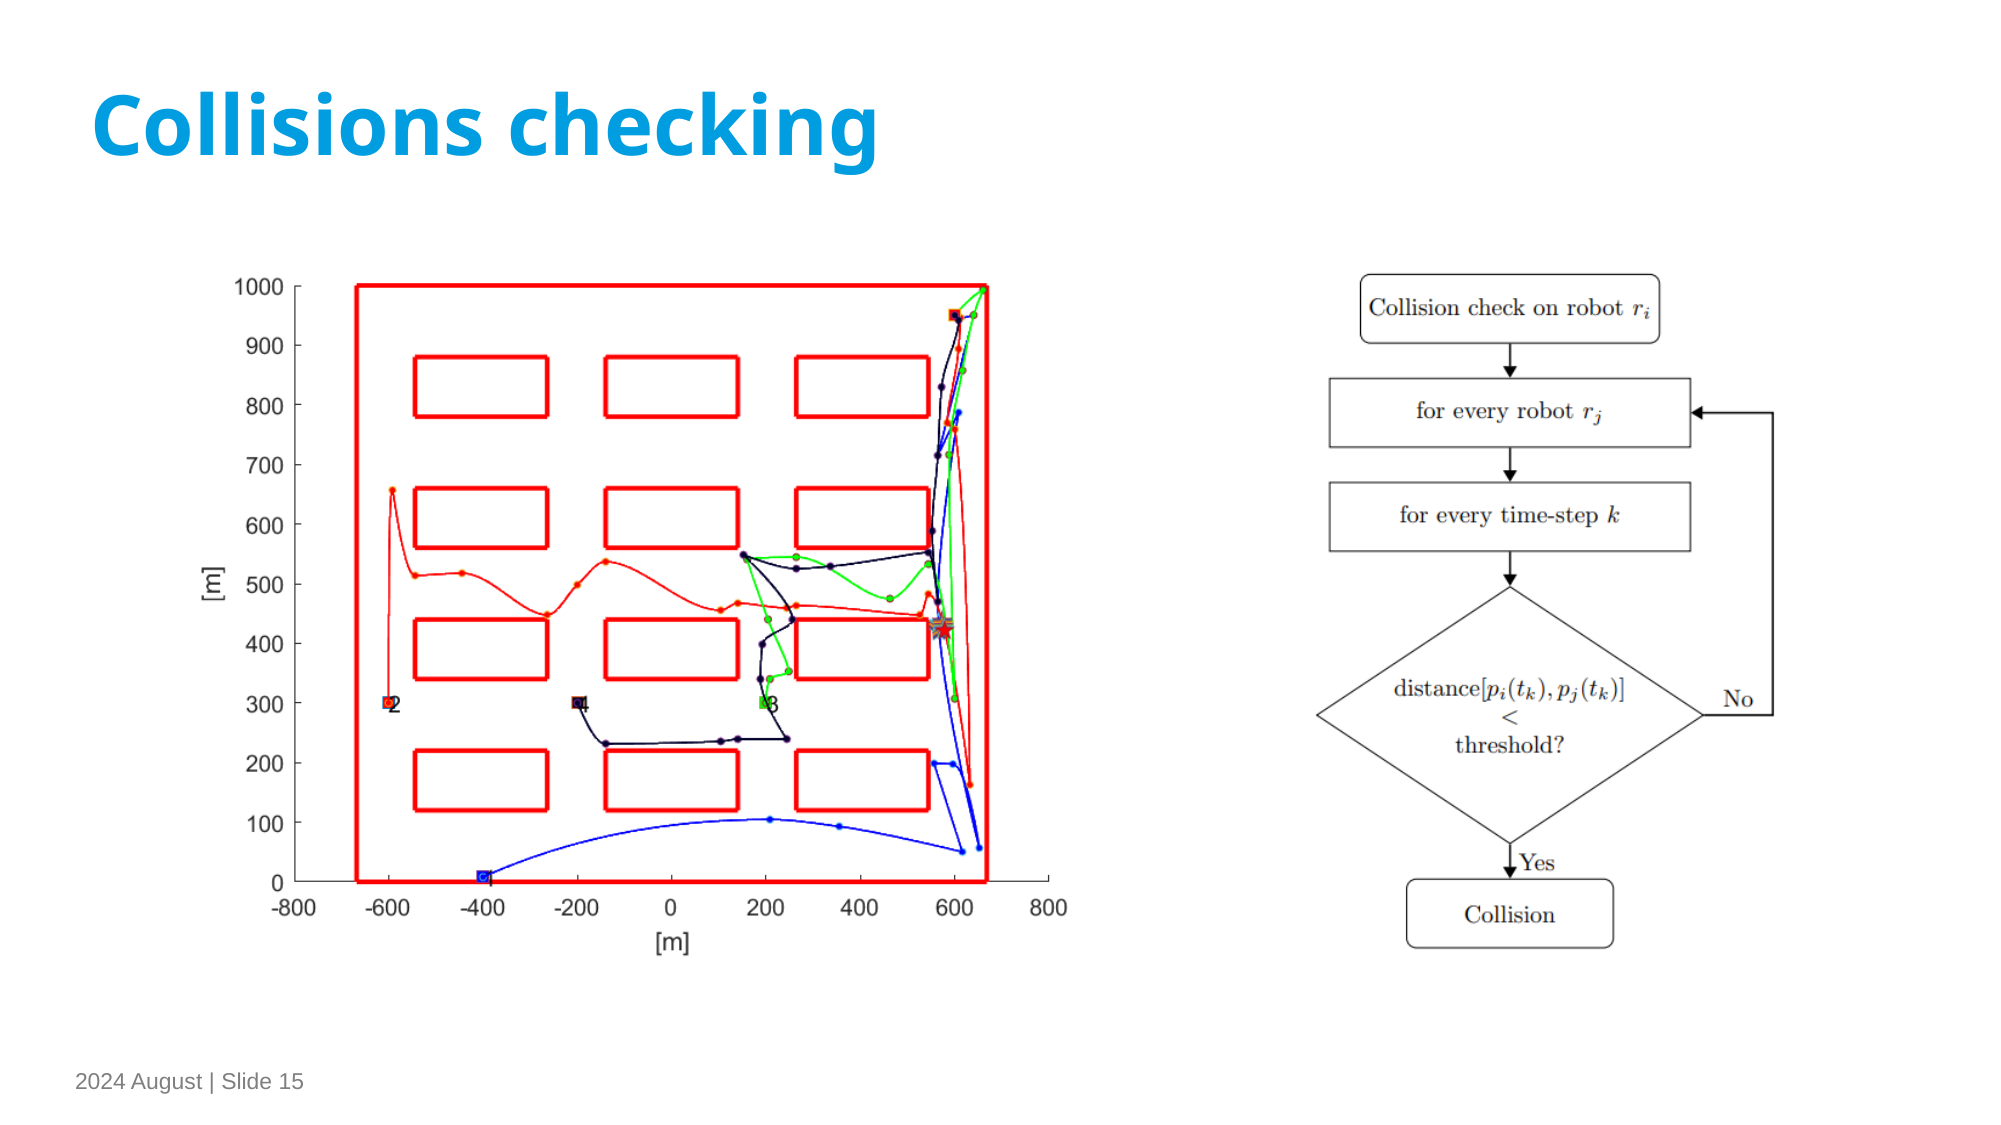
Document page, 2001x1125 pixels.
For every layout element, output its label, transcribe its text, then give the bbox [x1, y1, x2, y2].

picture [1275, 256, 1802, 971]
picture [168, 230, 1143, 962]
text_box 2024 August | Slide 15 [75, 1067, 425, 1101]
text_box Collisions checking [74, 59, 1961, 199]
